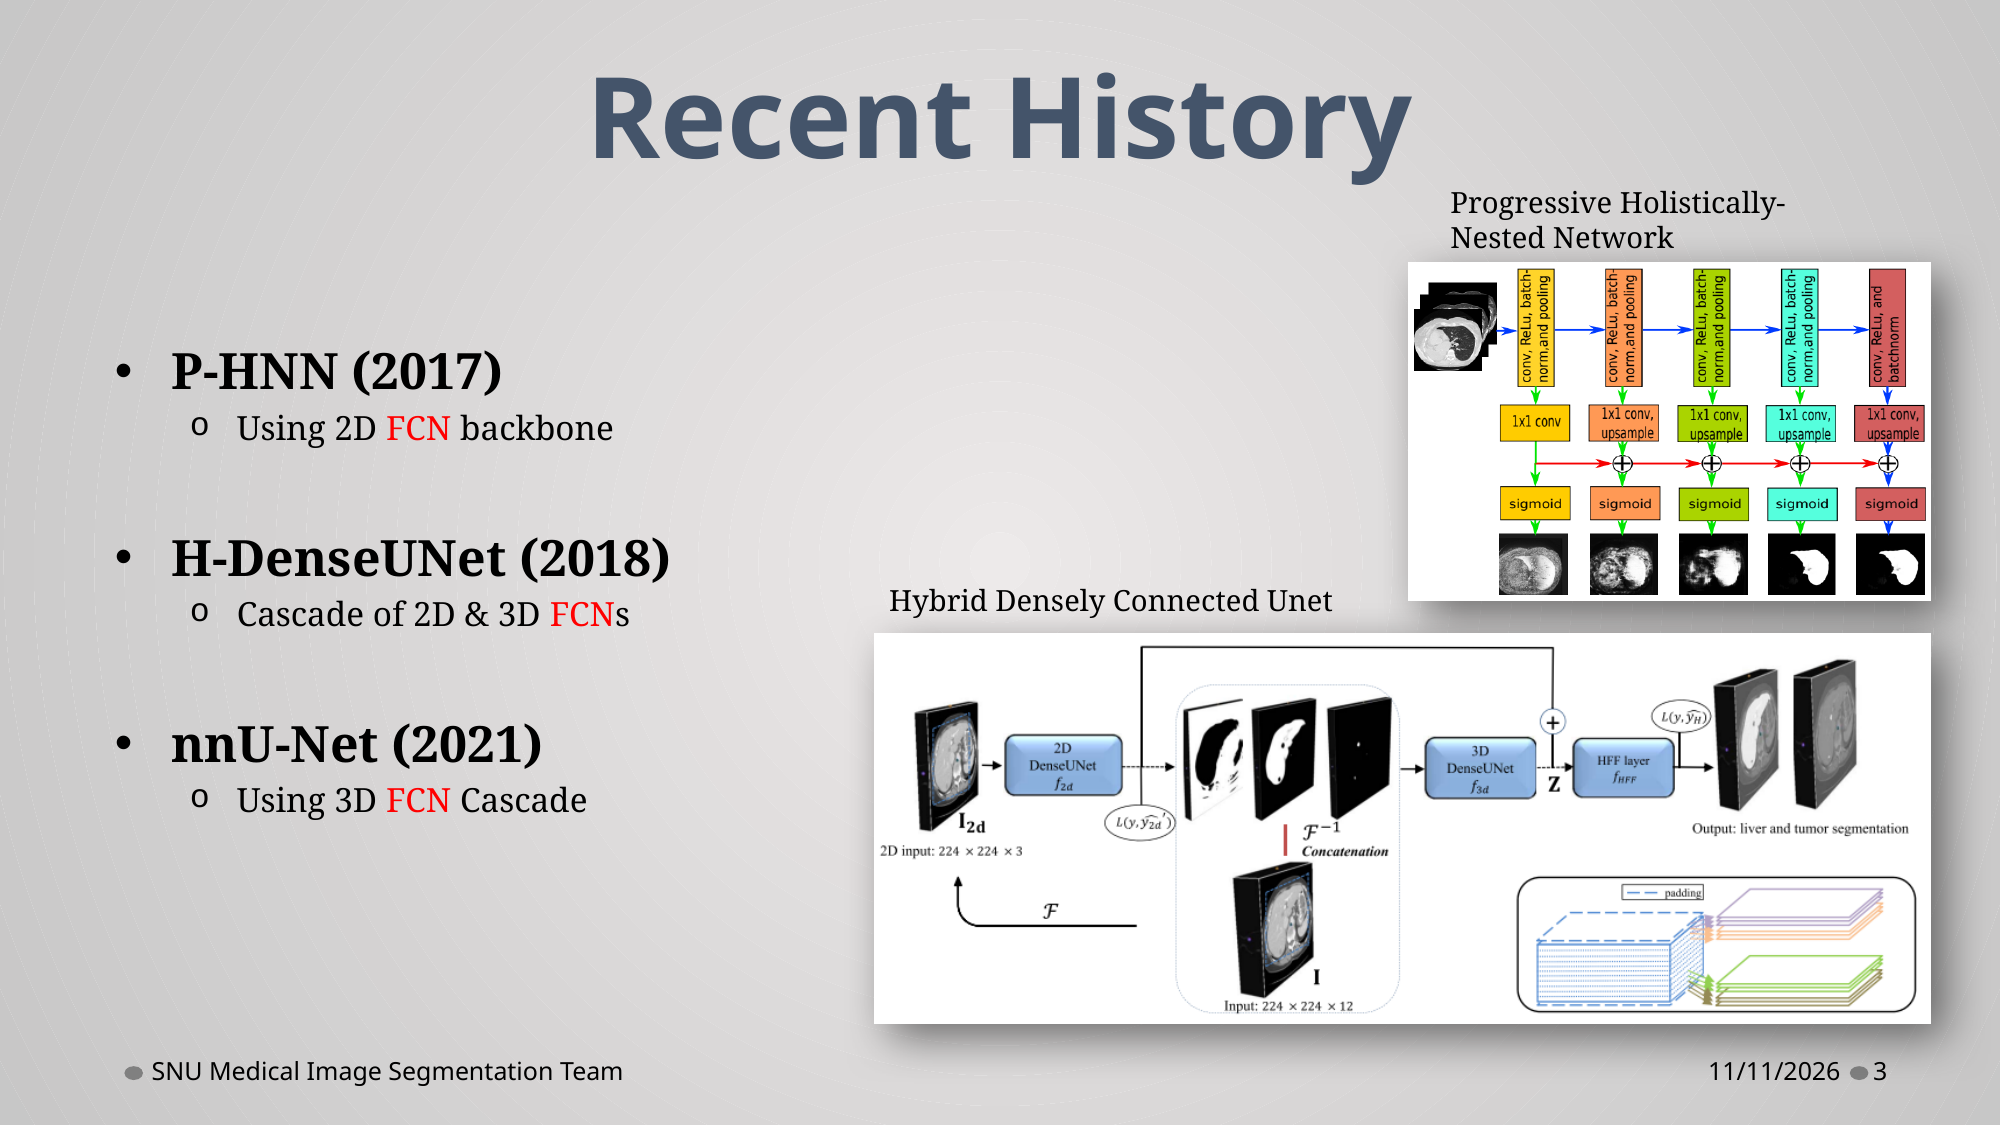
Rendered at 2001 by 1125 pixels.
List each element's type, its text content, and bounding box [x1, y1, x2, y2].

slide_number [1391, 1071, 1849, 1103]
text_box Hybrid Densely Connected Unet [874, 574, 1875, 625]
picture [874, 633, 1931, 1024]
text_box Progressive Holistically- Nested Network [1435, 176, 1903, 262]
list P-HNN (2017) Using 2D FCN backbone H-DenseUNet (2018) Cascade of 2D & 3D FCNs nnU-Net (2021) Using 3D FCN Cascade [99, 262, 1406, 1005]
slide_number 3 [1868, 1042, 1992, 1103]
title Recent History [99, 0, 1900, 262]
picture [1408, 262, 1931, 601]
footer SNU Medical Image Segmentation Team [144, 1042, 768, 1103]
